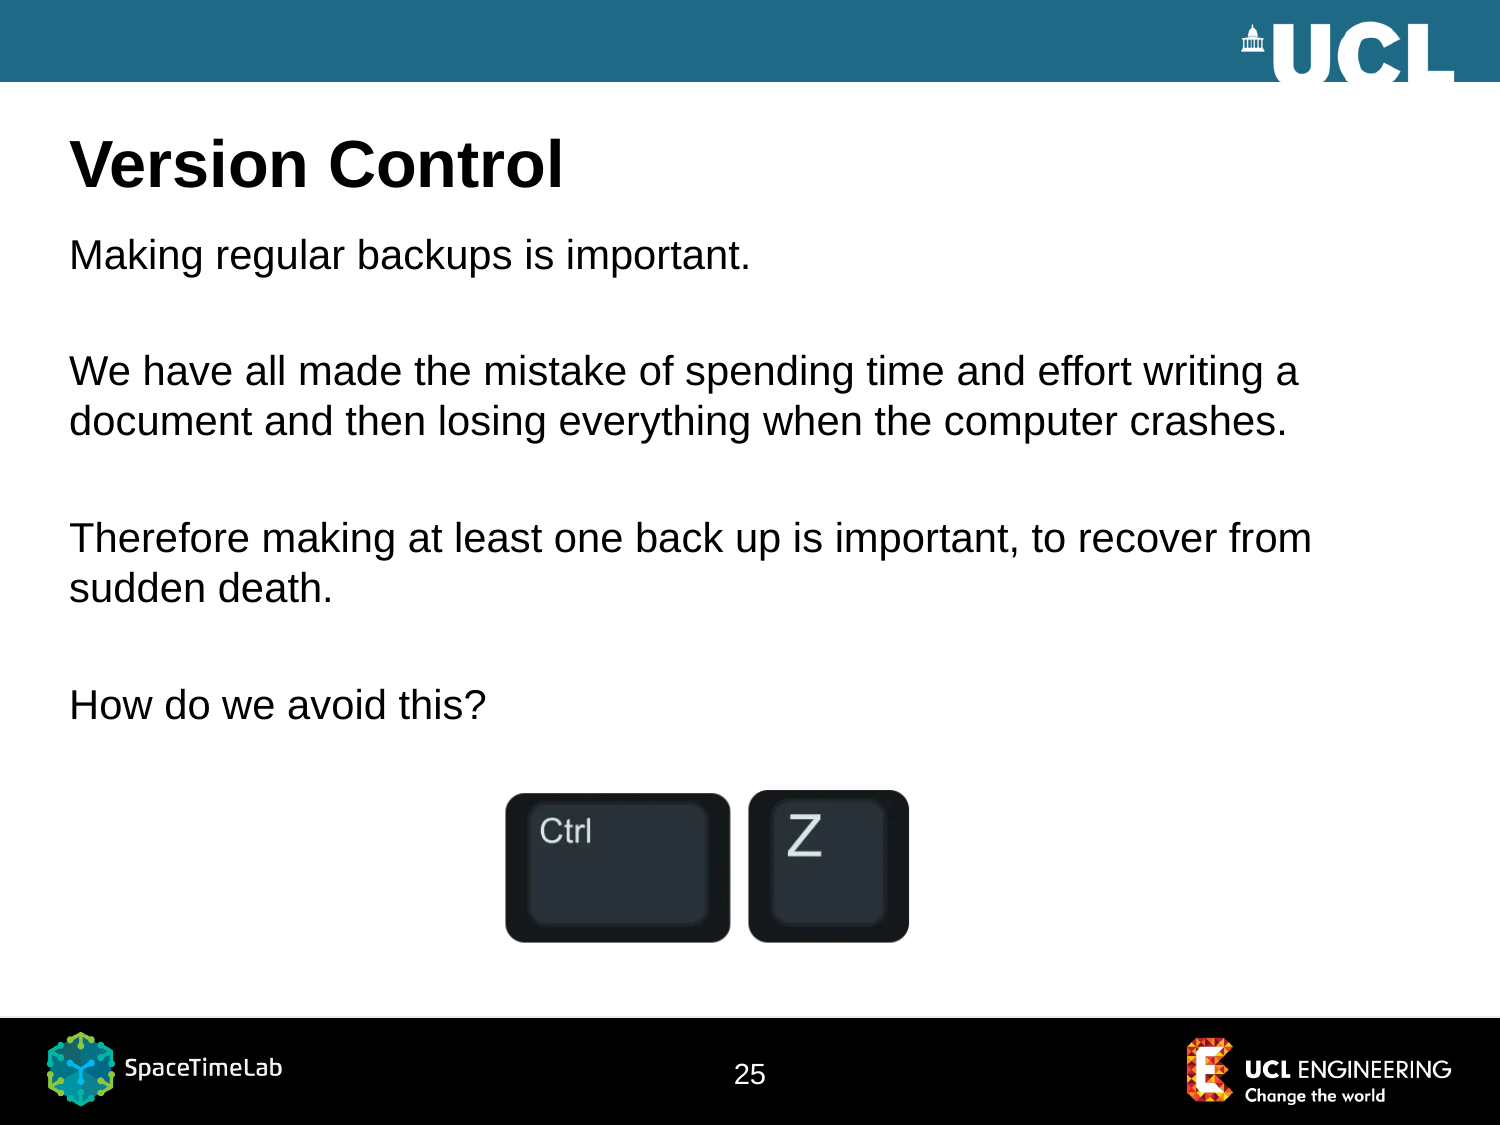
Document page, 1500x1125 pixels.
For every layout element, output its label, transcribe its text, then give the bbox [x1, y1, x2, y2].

picture [493, 766, 932, 953]
list Making regular backups is important. We have all made the mistake of spending time and effort writing a document and then losing everything when the computer crashes. Therefore making at least one back up is important, to recover from sudden death. How do we avoid this? [54, 219, 1447, 988]
title Version Control [54, 113, 1447, 197]
footer 25 [496, 1042, 1004, 1103]
picture [0, 990, 1500, 1125]
